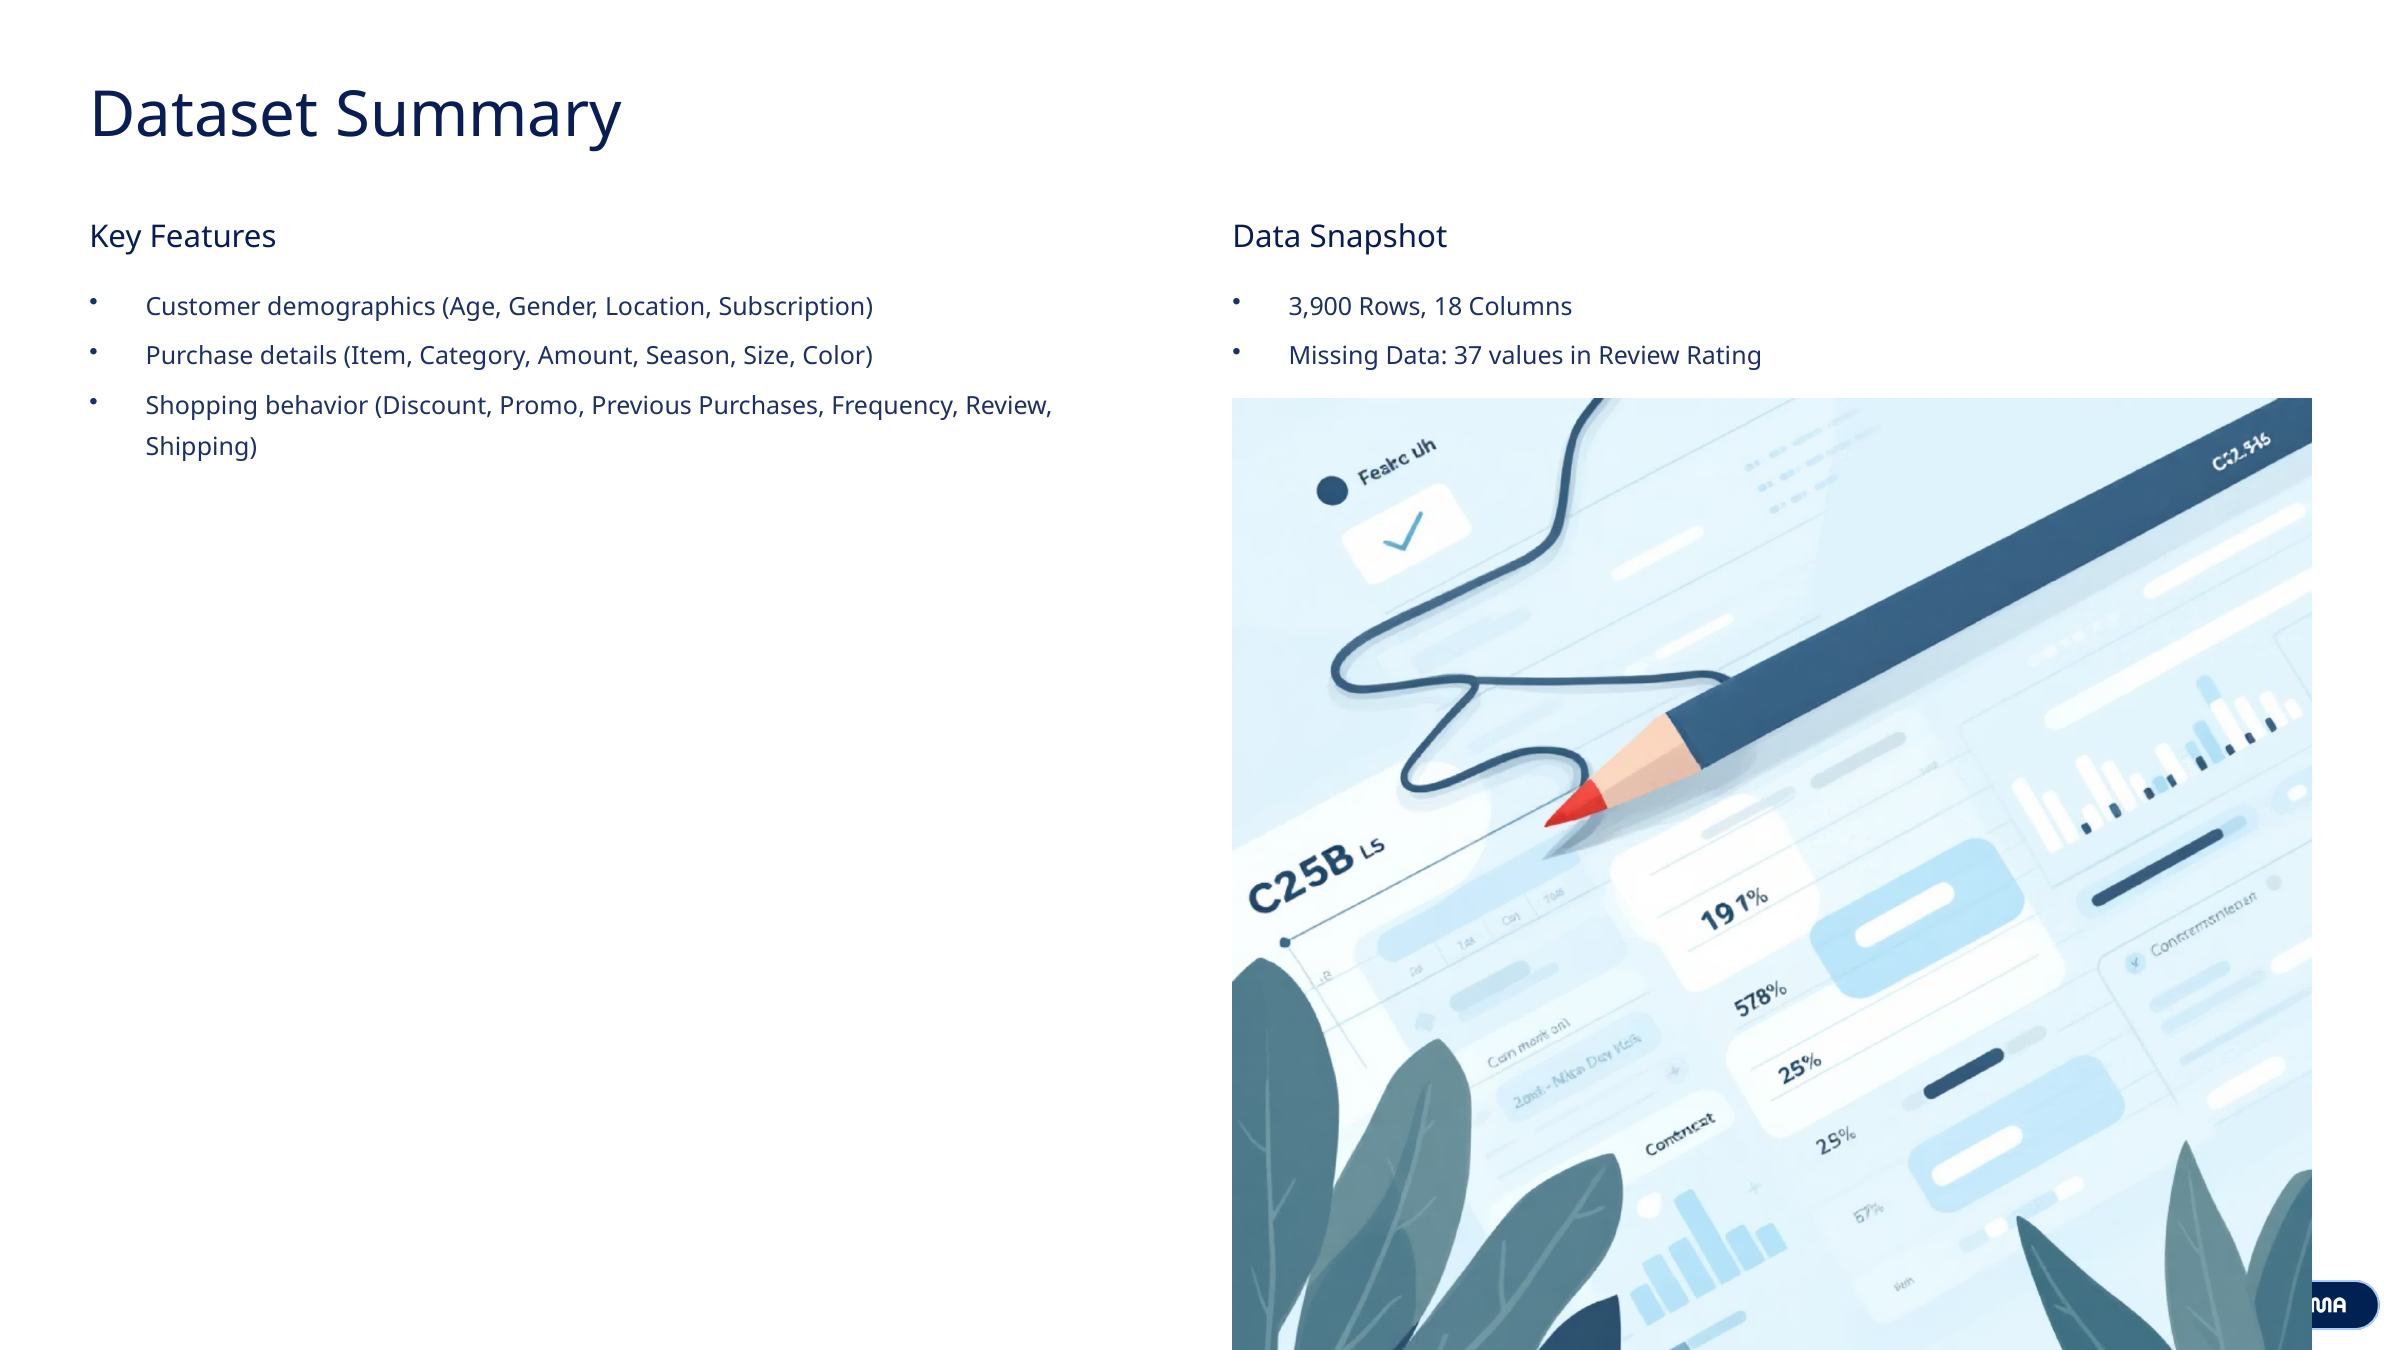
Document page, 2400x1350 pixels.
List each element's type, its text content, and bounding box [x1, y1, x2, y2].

text_box Key Features [89, 213, 409, 254]
text_box Missing Data: 37 values in Review Rating [1232, 329, 2312, 370]
text_box Shopping behavior (Discount, Promo, Previous Purchases, Frequency, Review, Shipping) [89, 378, 1169, 461]
text_box Data Snapshot [1232, 213, 1552, 254]
text_box Customer demographics (Age, Gender, Location, Subscription) [89, 279, 1169, 321]
text_box Dataset Summary [89, 70, 729, 151]
text_box 3,900 Rows, 18 Columns [1232, 279, 2312, 321]
text_box Purchase details (Item, Category, Amount, Season, Size, Color) [89, 329, 1169, 370]
picture [1232, 398, 2389, 1350]
